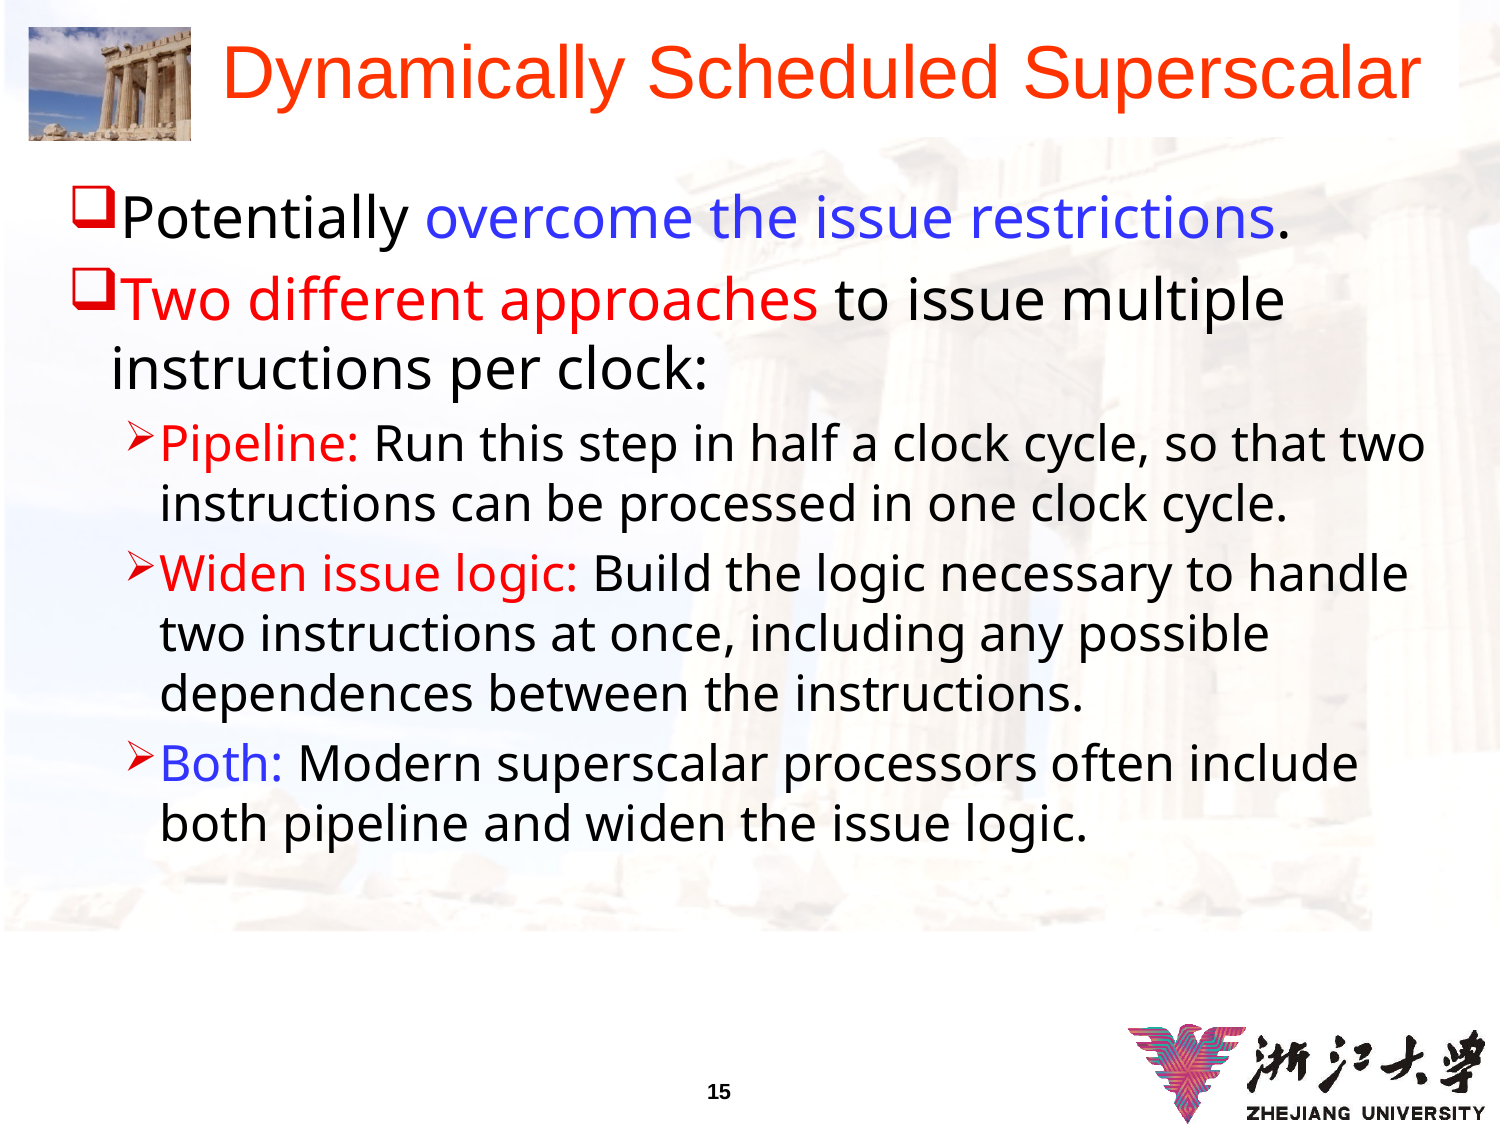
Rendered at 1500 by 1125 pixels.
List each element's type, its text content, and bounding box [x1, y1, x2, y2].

list Potentially overcome the issue restrictions. Two different approaches to issue multiple instructions per clock: Pipeline: Run this step in half a clock cycle, so that two instructions can be processed in one clock cycle. Widen issue logic: Build the logic necessary to handle two instructions at once, including any possible dependences between the instructions. Both: Modern superscalar processors often include both pipeline and widen the issue logic. [53, 172, 1447, 1012]
picture [0, 0, 1500, 1125]
title Dynamically Scheduled Superscalar [206, 0, 1459, 138]
